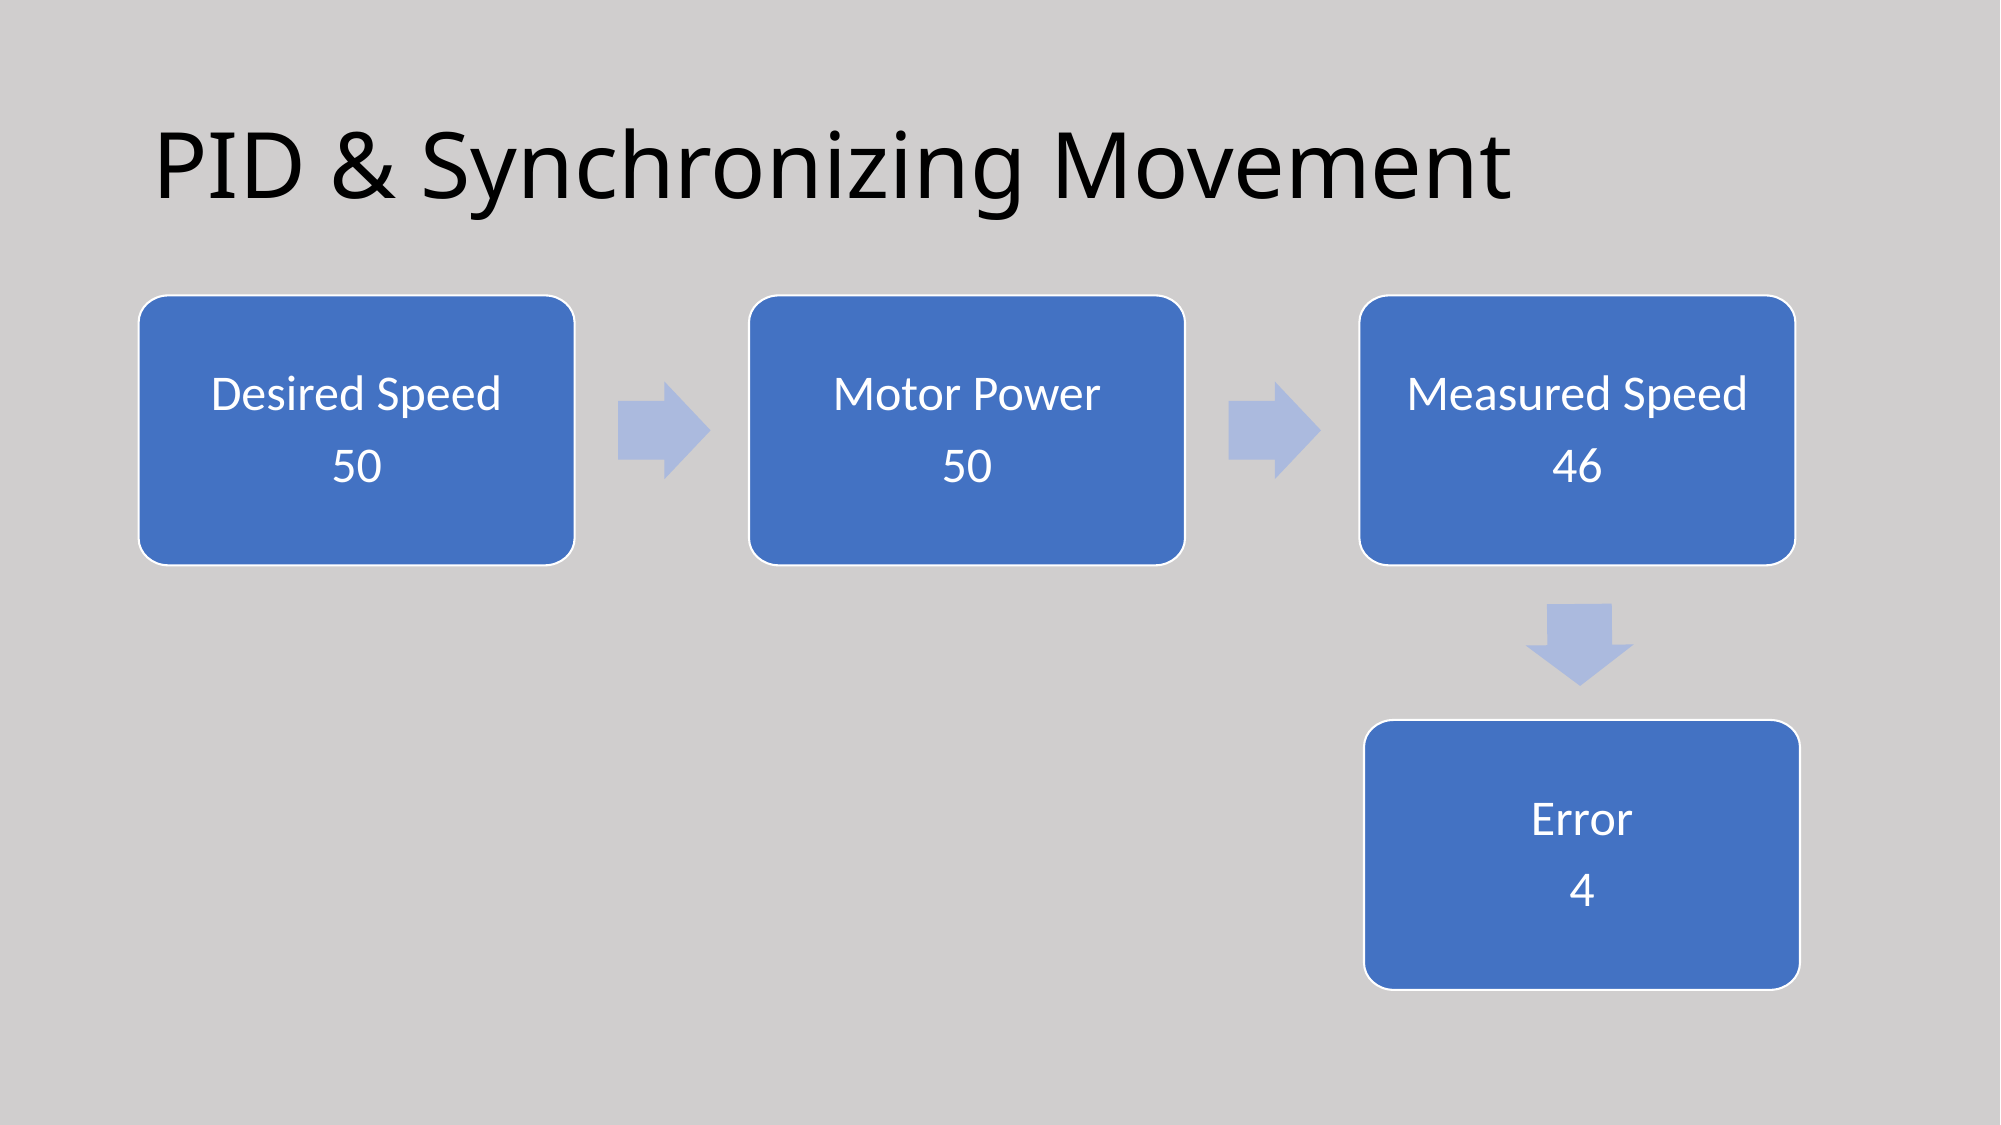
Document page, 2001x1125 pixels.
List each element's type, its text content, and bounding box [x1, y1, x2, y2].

title PID & Synchronizing Movement [137, 59, 1863, 278]
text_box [138, 295, 1800, 990]
